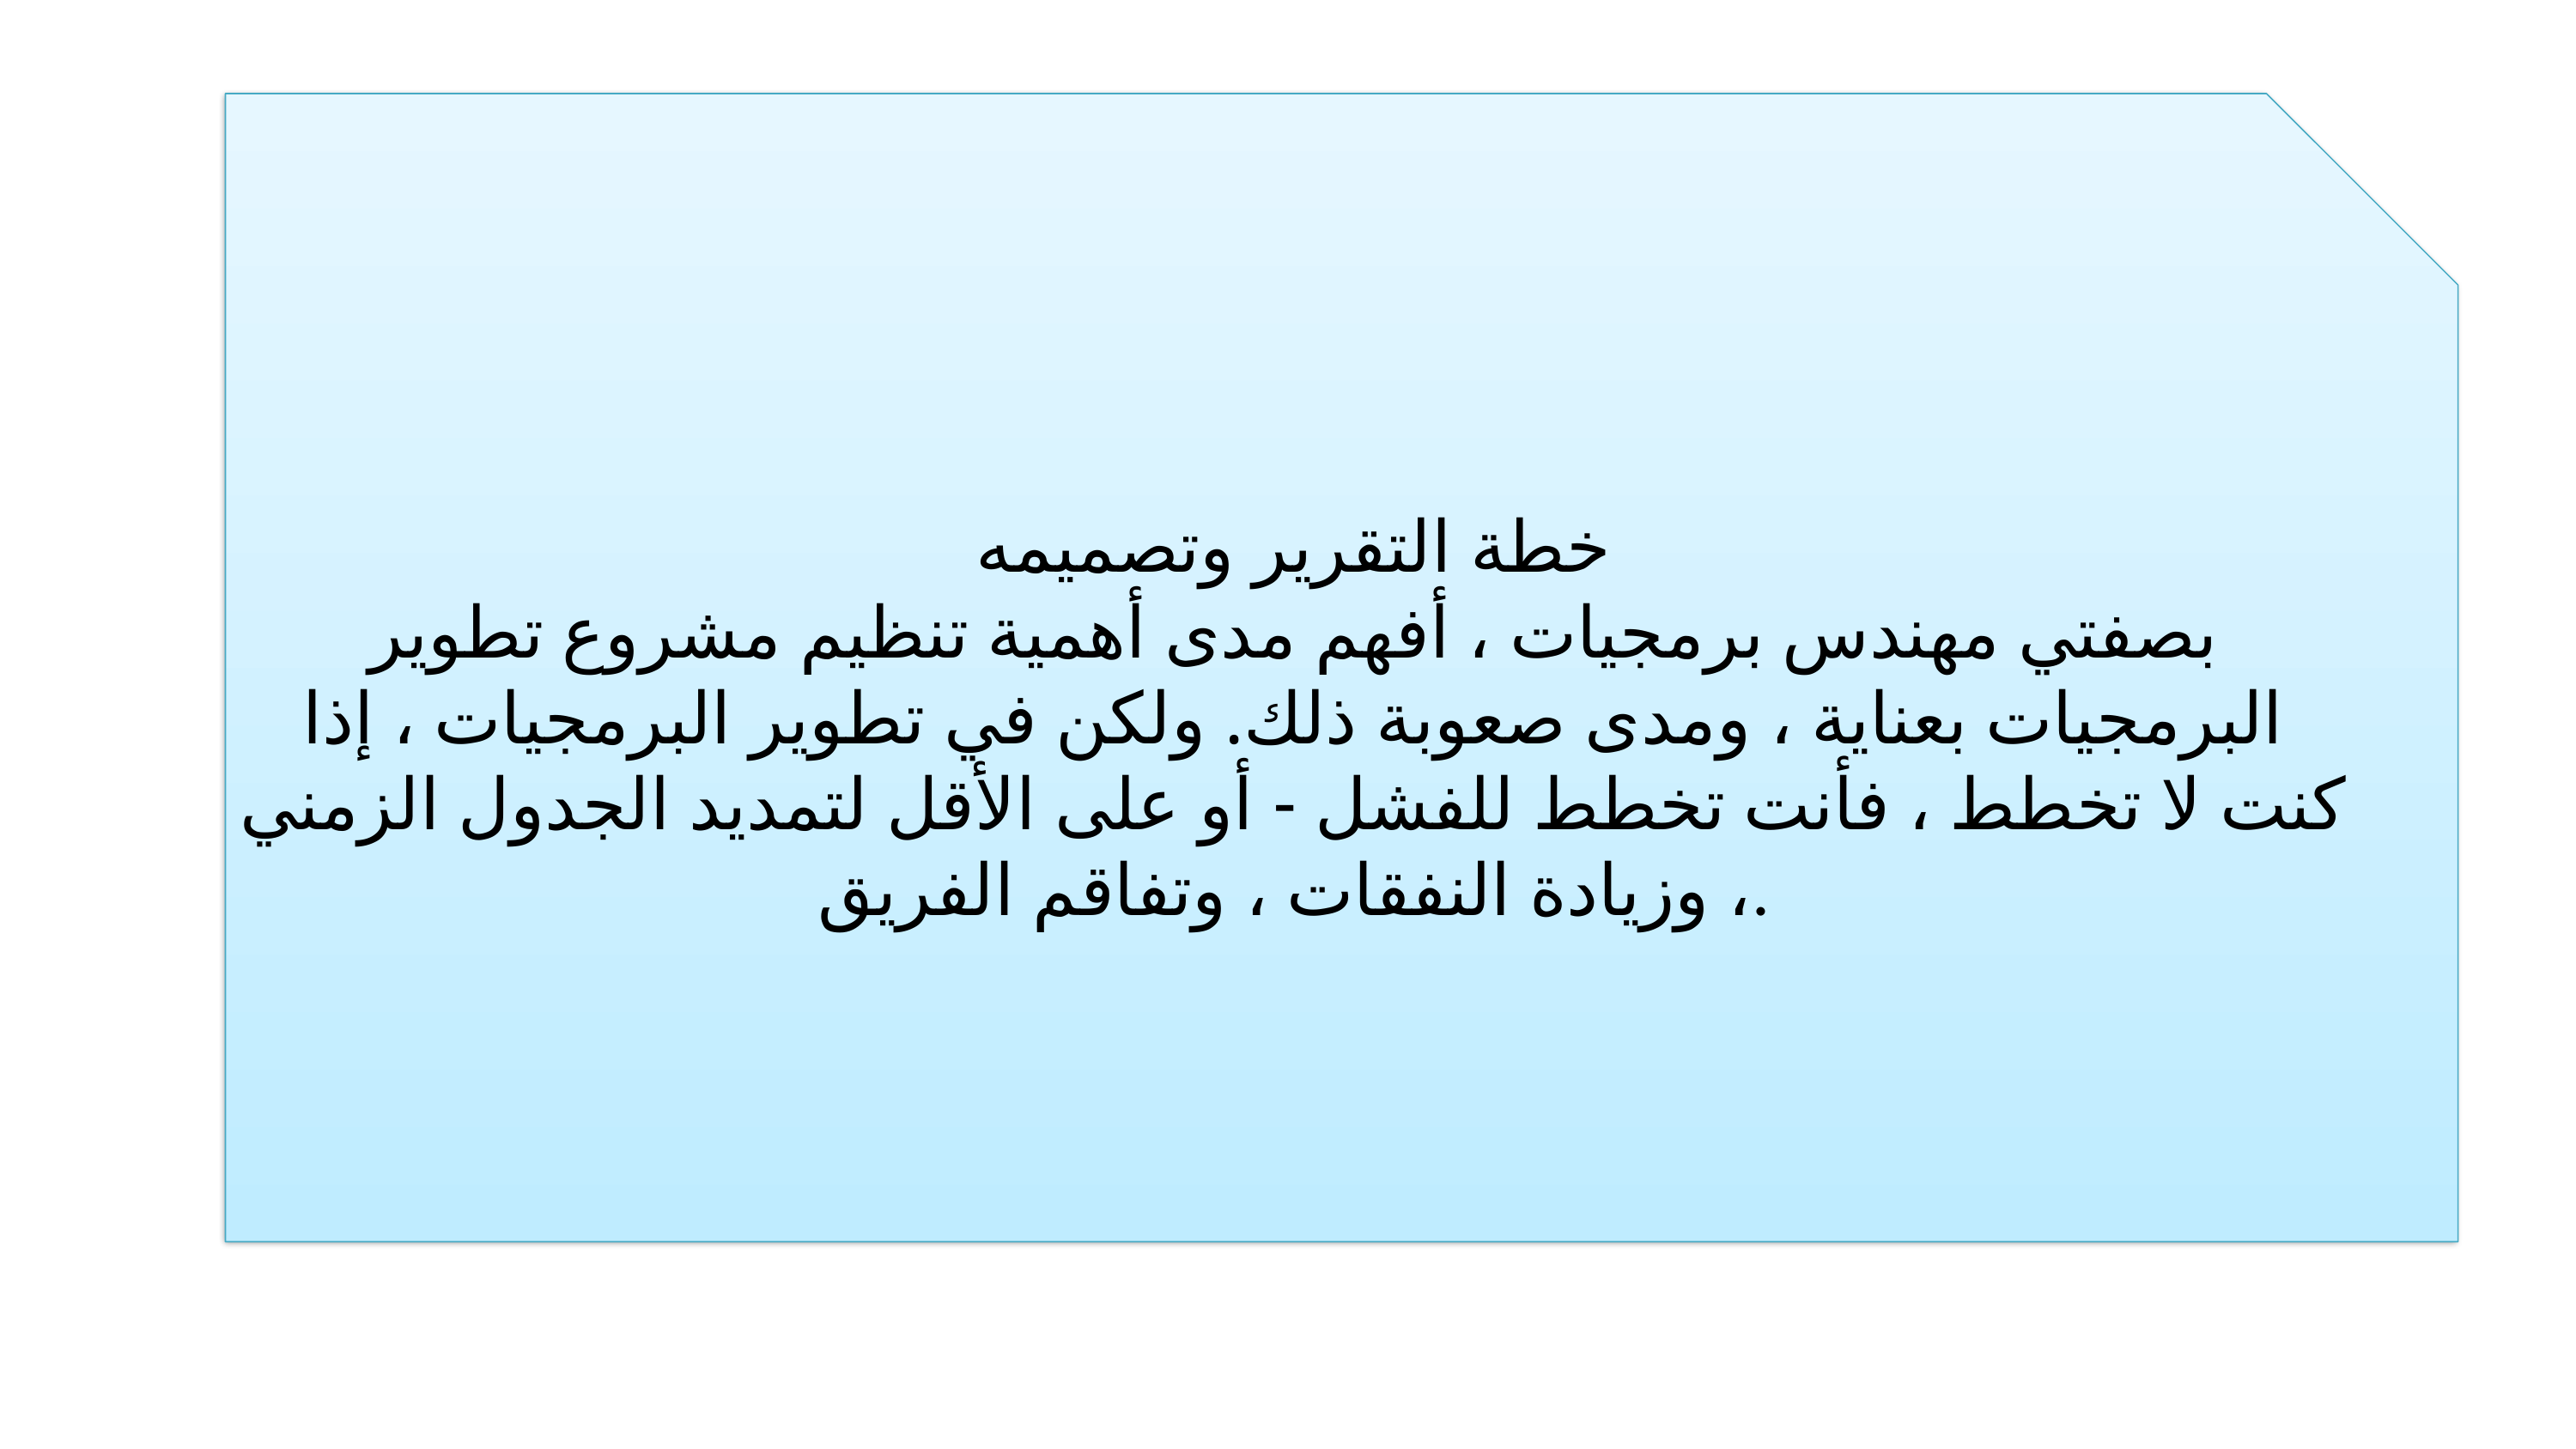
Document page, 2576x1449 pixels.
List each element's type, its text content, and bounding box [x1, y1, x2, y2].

text_box خطة التقرير وتصميمه بصفتي مهندس برمجيات ، أفهم مدى أهمية تنظيم مشروع تطوير البرمجيات بعناية ، ومدى صعوبة ذلك. ولكن في تطوير البرمجيات ، إذا كنت لا تخطط ، فأنت تخطط للفشل - أو على الأقل لتمديد الجدول الزمني ، وزيادة النفقات ، وتفاقم الفريق. [224, 93, 2459, 1243]
